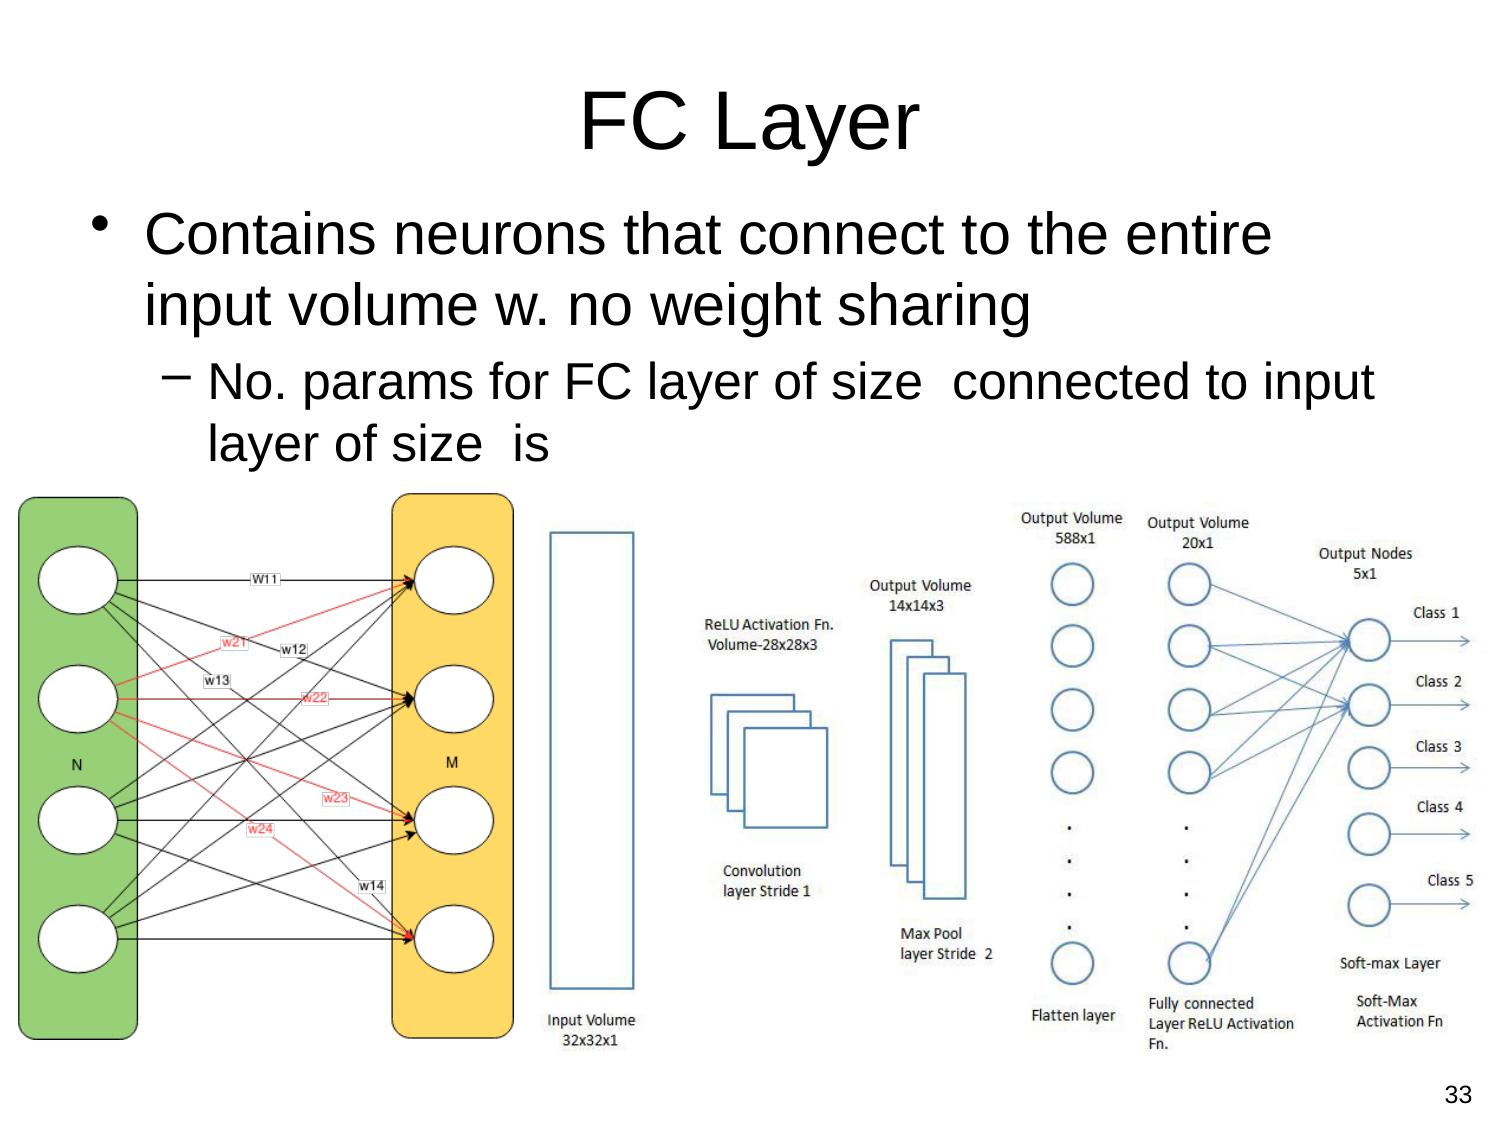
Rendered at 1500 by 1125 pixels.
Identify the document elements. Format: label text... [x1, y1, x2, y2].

title FC Layer [74, 44, 1426, 188]
picture [17, 492, 514, 1040]
slide_number 33 [1137, 1070, 1488, 1112]
picture [539, 502, 1488, 1055]
